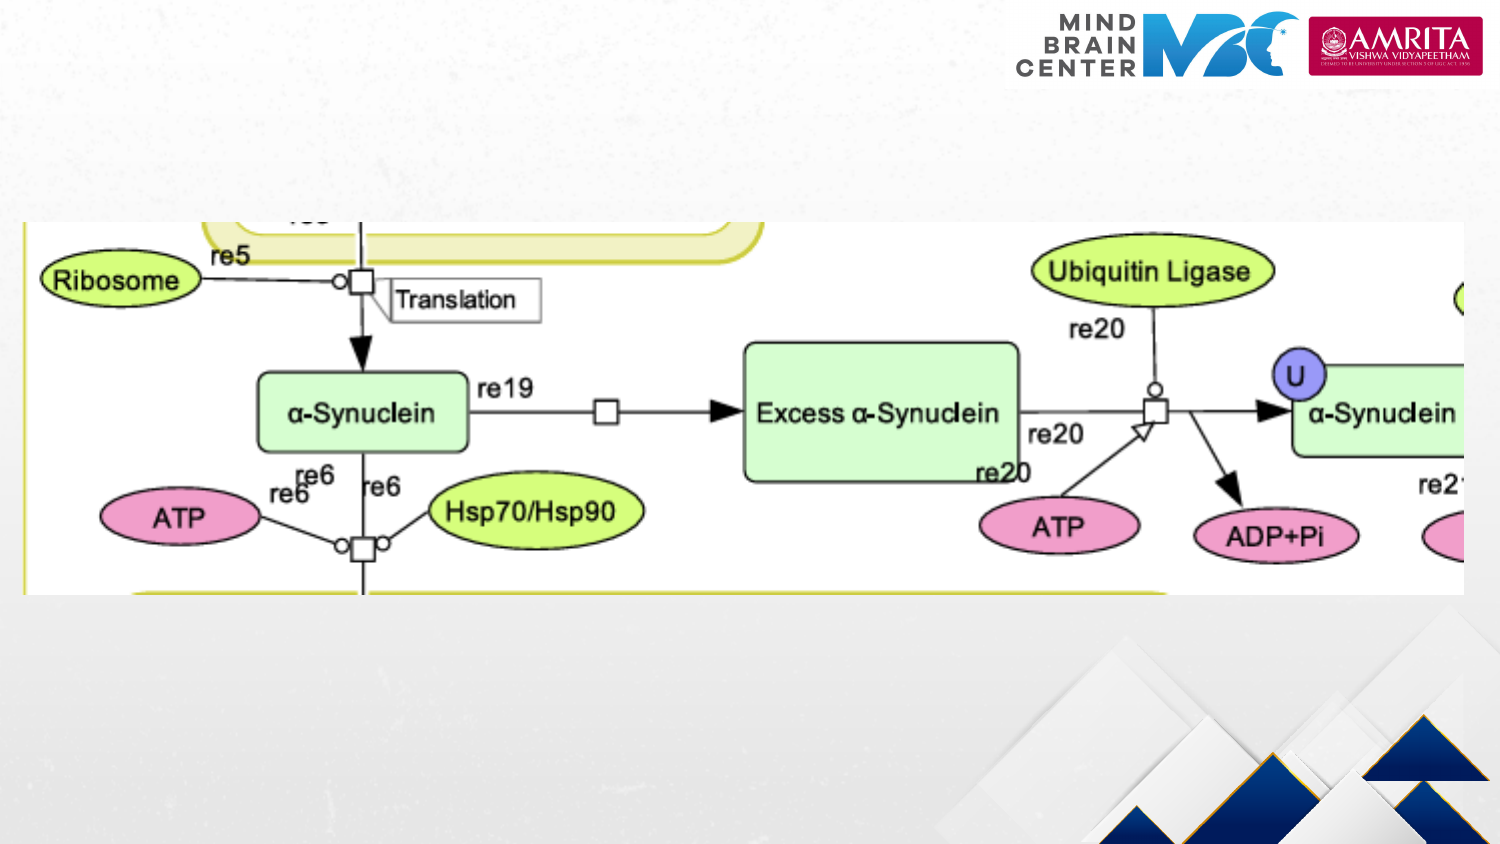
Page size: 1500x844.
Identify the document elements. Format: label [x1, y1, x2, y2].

picture [0, 0, 1500, 844]
text_box [1067, 410, 1342, 844]
